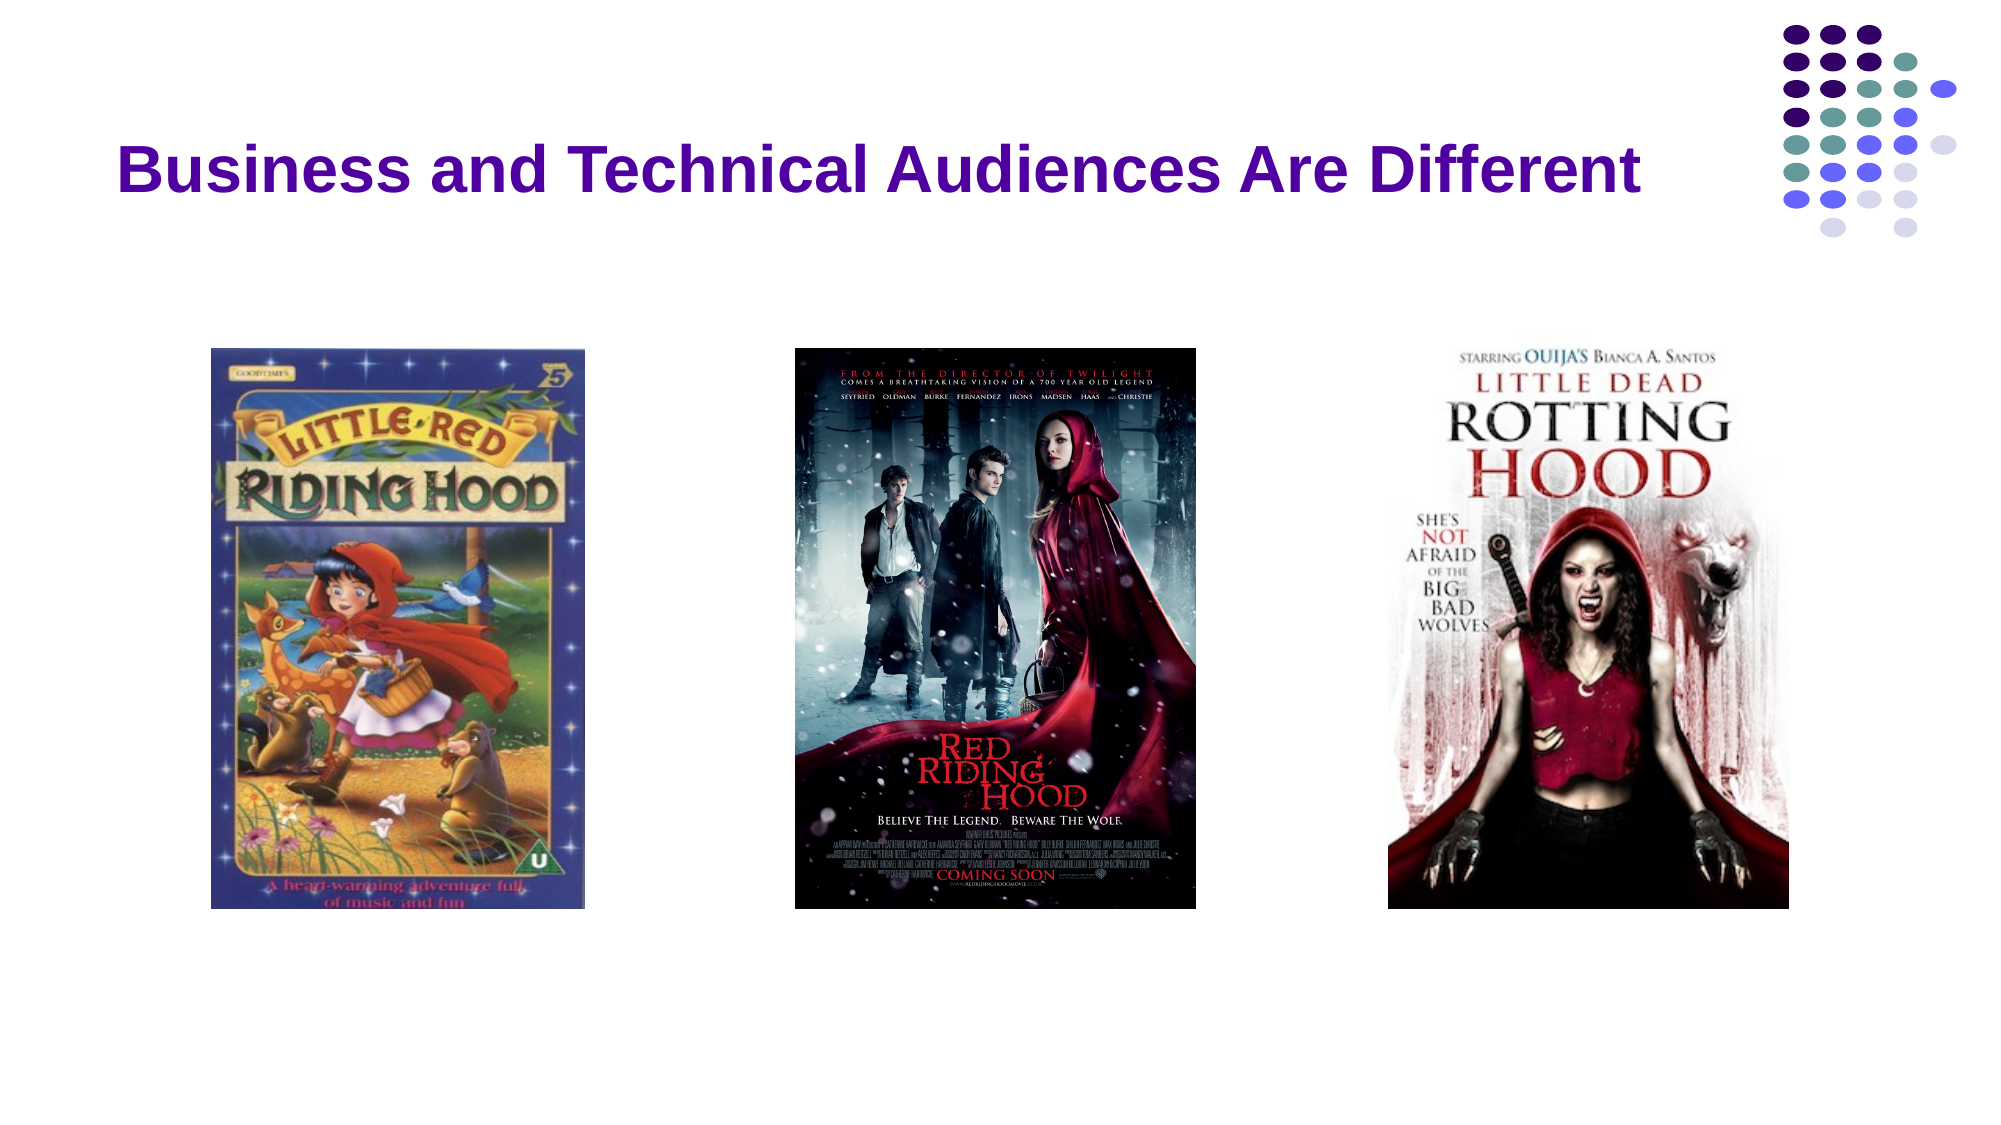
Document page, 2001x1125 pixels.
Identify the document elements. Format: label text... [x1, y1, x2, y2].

picture [210, 347, 585, 910]
picture [1388, 335, 1790, 910]
title Business and Technical Audiences Are Different [101, 113, 1752, 214]
picture [795, 347, 1196, 910]
